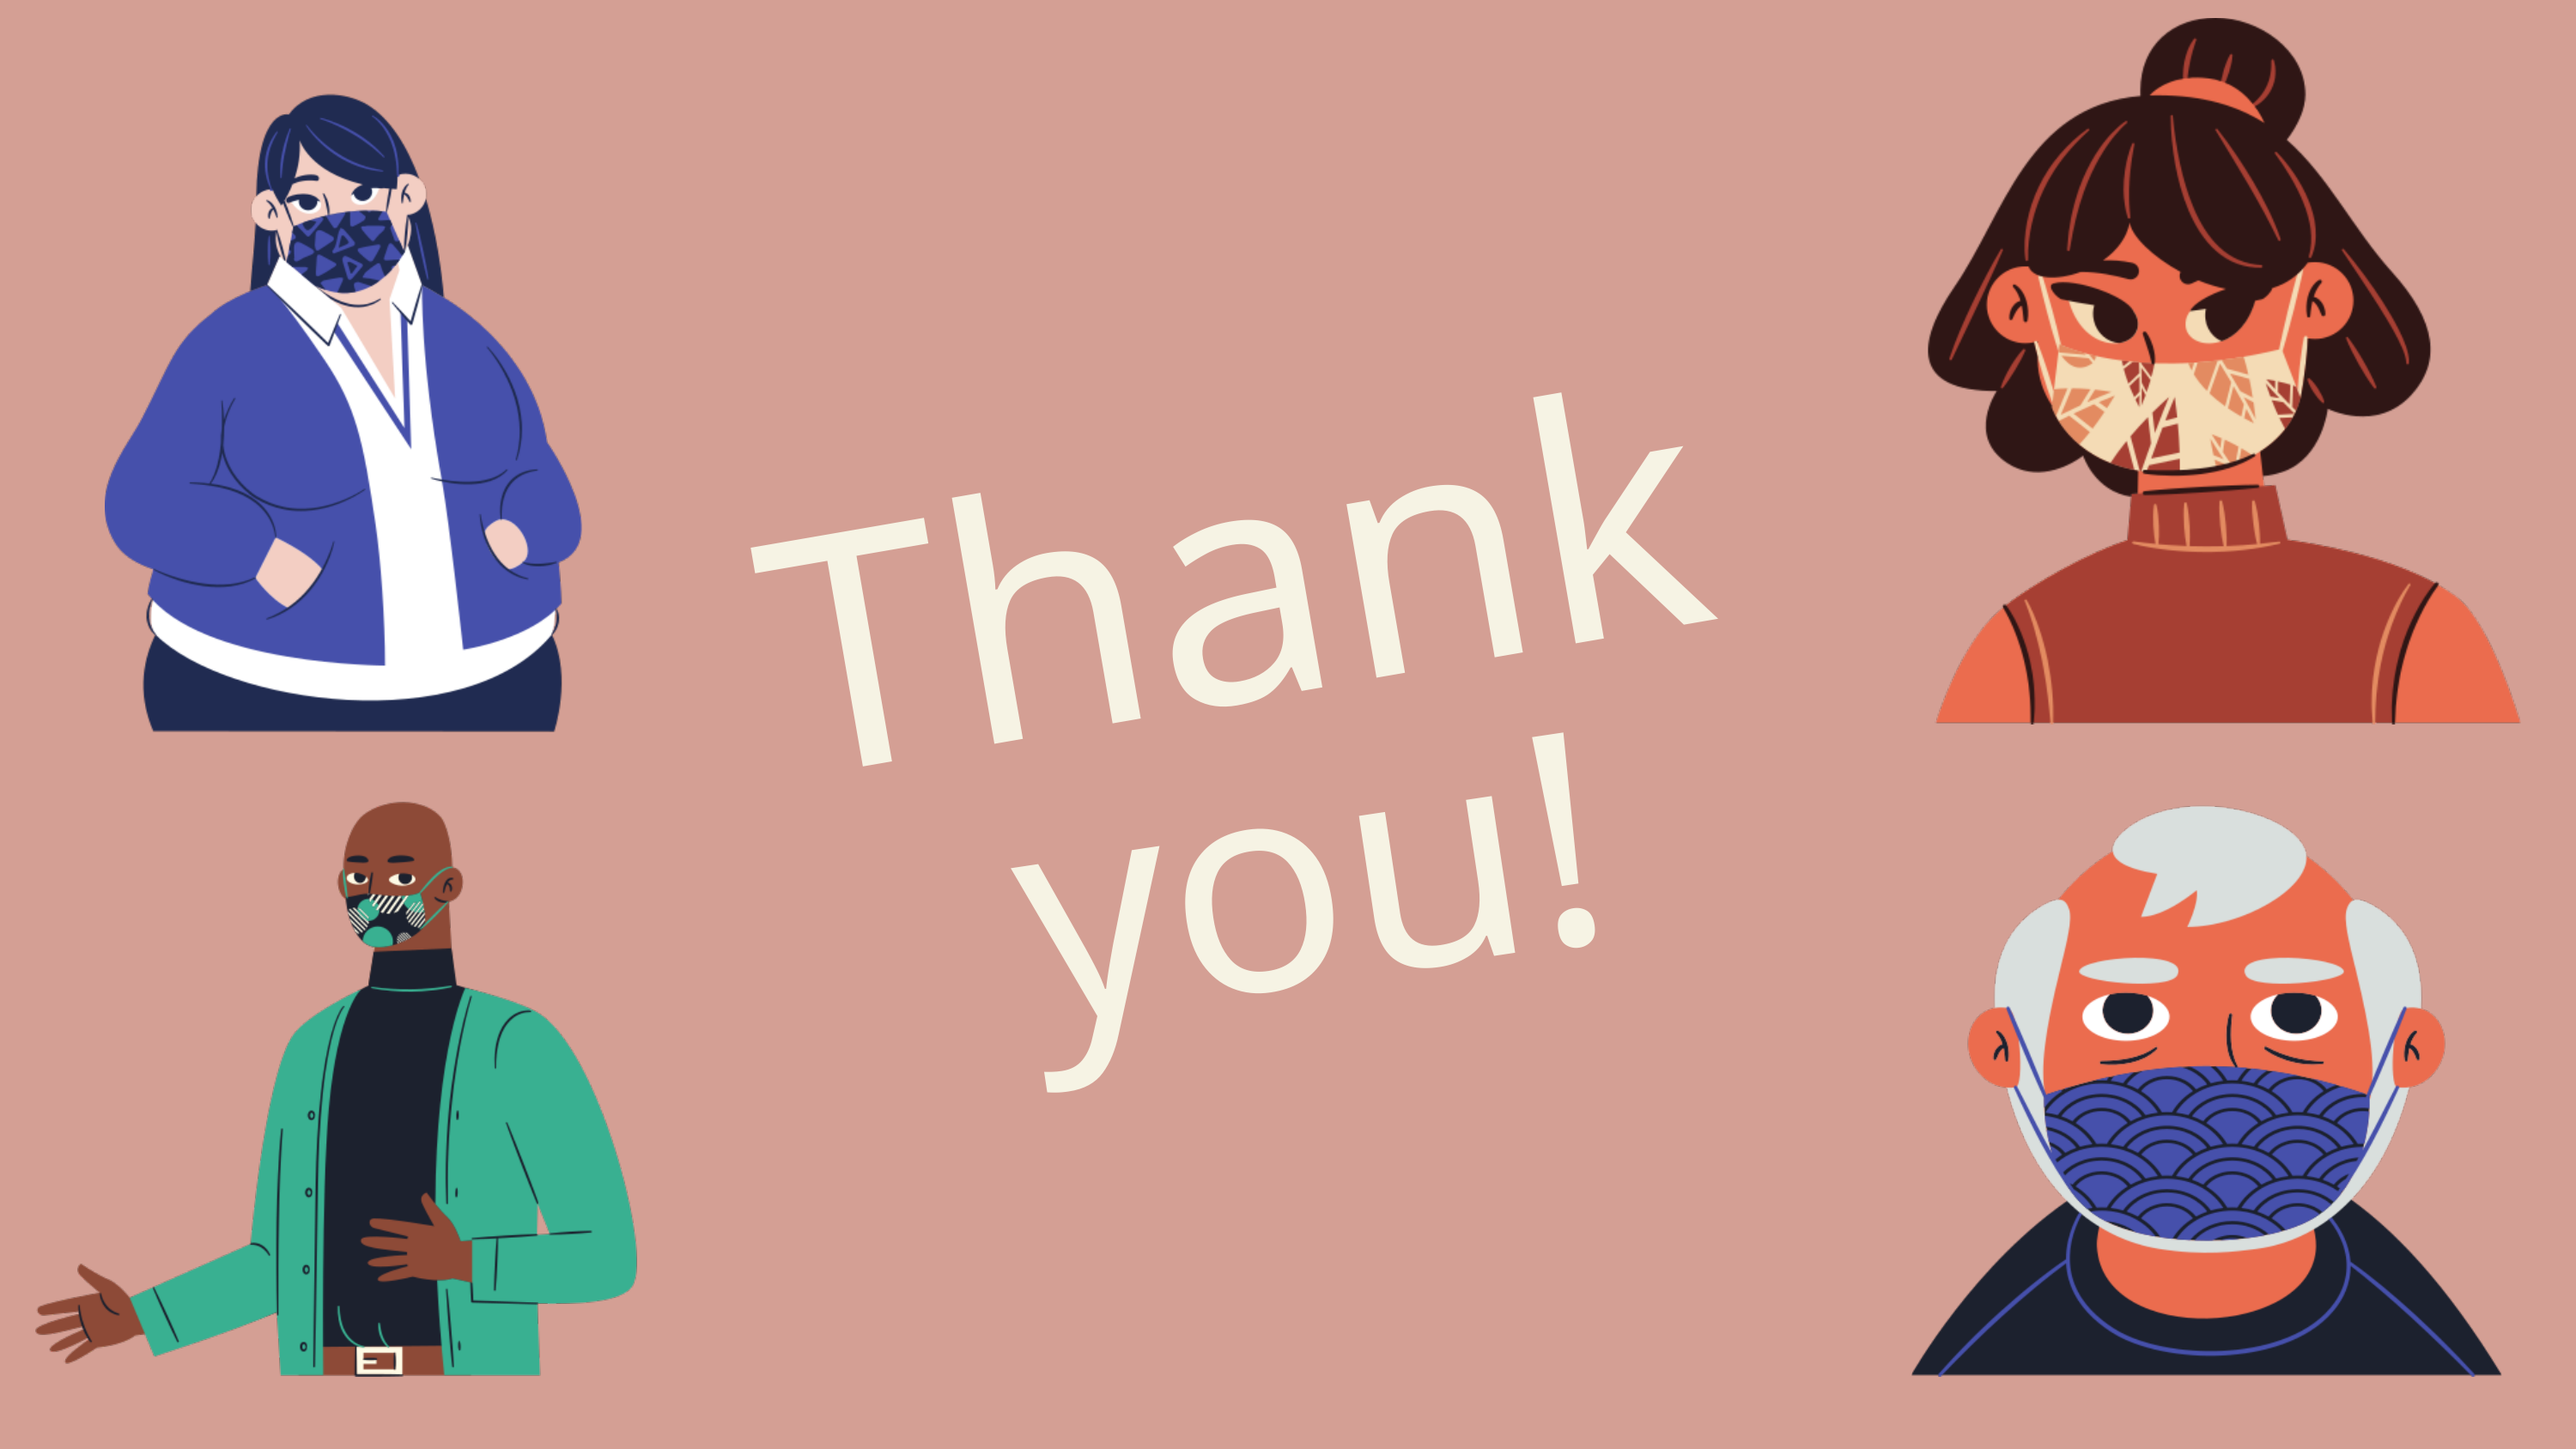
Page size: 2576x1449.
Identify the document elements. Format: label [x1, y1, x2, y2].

text_box [105, 82, 582, 783]
text_box [34, 797, 653, 1378]
text_box [1911, 18, 2521, 724]
text_box [1911, 782, 2502, 1378]
text_box [623, 301, 1871, 1147]
